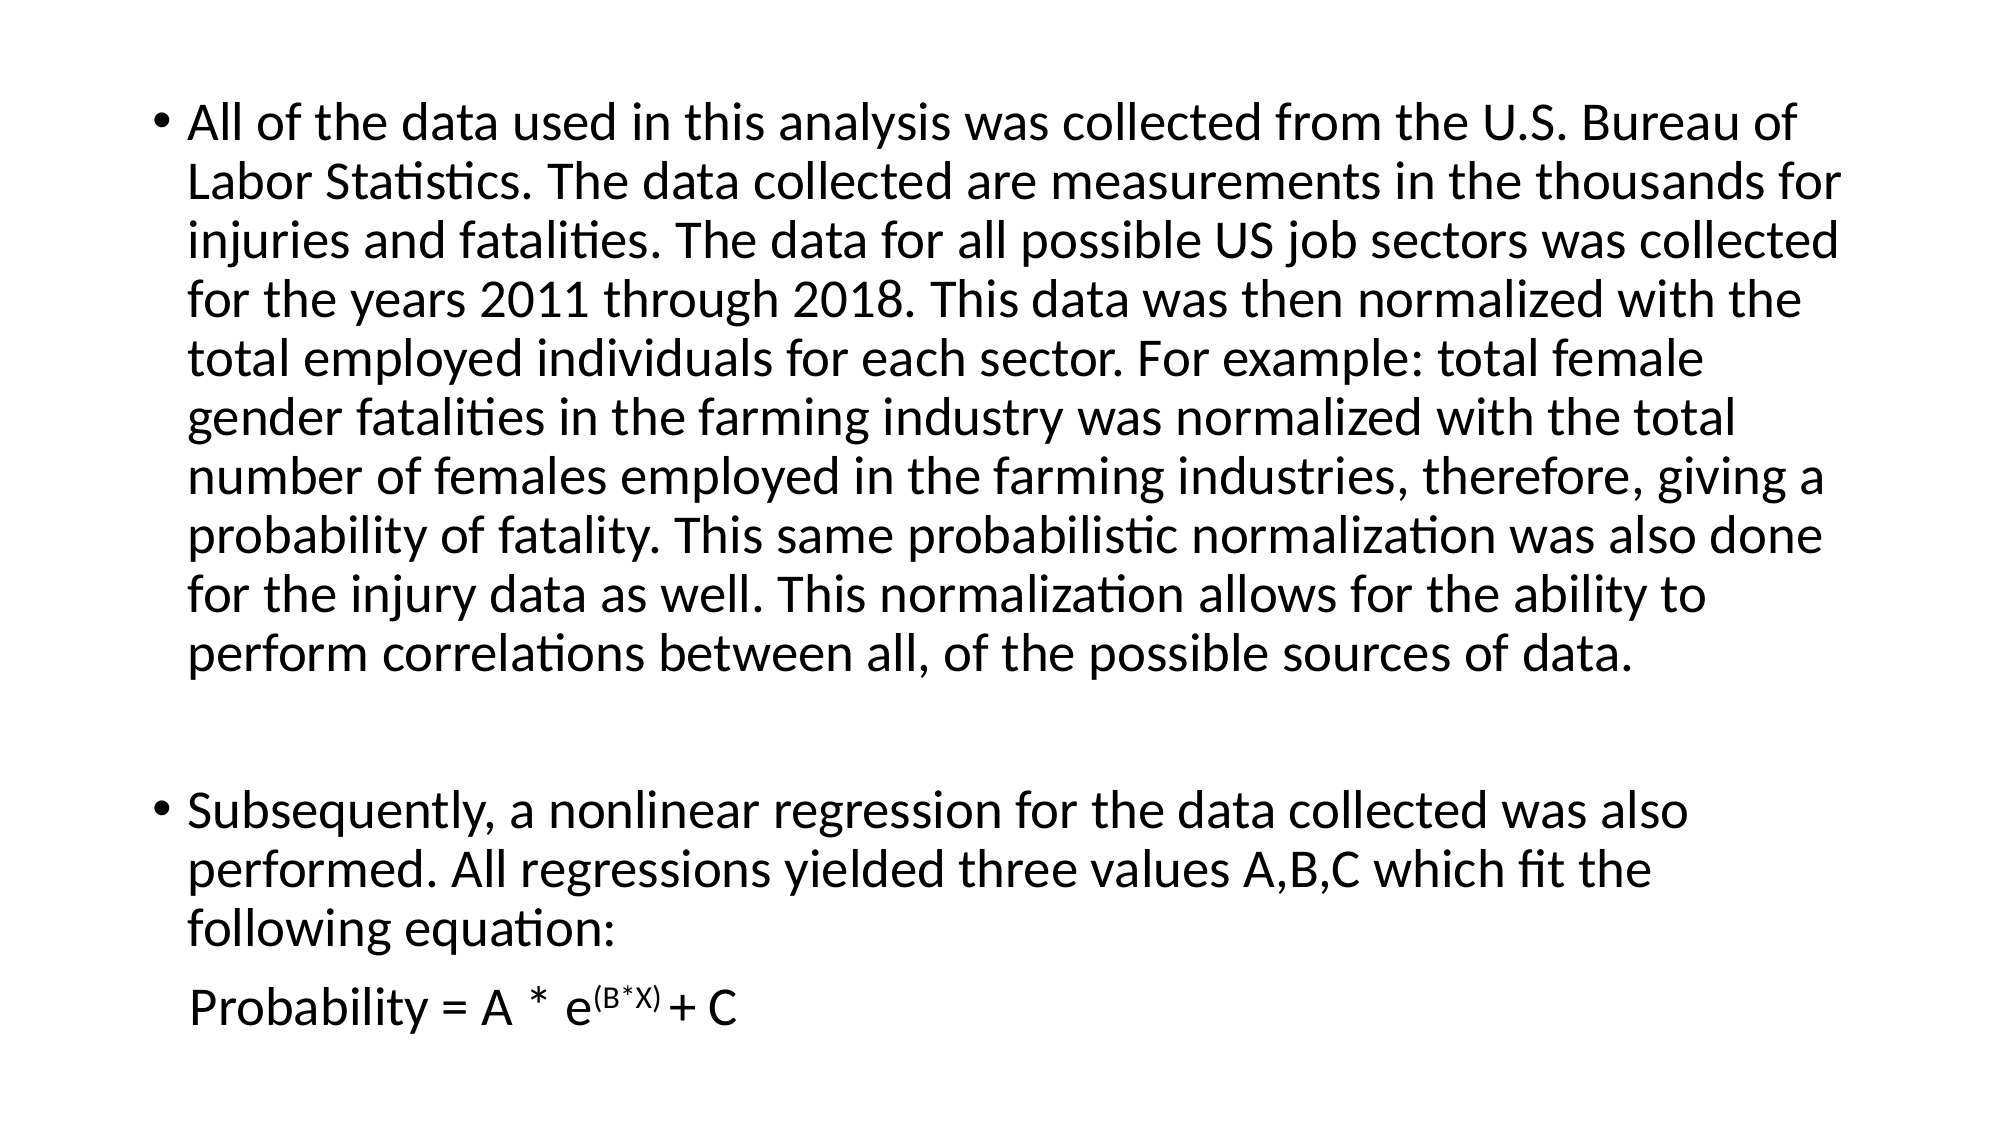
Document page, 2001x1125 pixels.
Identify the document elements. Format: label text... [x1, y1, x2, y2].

list All of the data used in this analysis was collected from the U.S. Bureau of Labor Statistics. The data collected are measurements in the thousands for injuries and fatalities. The data for all possible US job sectors was collected for the years 2011 through 2018. This data was then normalized with the total employed individuals for each sector. For example: total female gender fatalities in the farming industry was normalized with the total number of females employed in the farming industries, therefore, giving a probability of fatality. This same probabilistic normalization was also done for the injury data as well. This normalization allows for the ability to perform correlations between all, of the possible sources of data. Subsequently, a nonlinear regression for the data collected was also performed. All regressions yielded three values A,B,C which fit the following equation: Probability = A * e(B*X) + C [137, 85, 1863, 1095]
